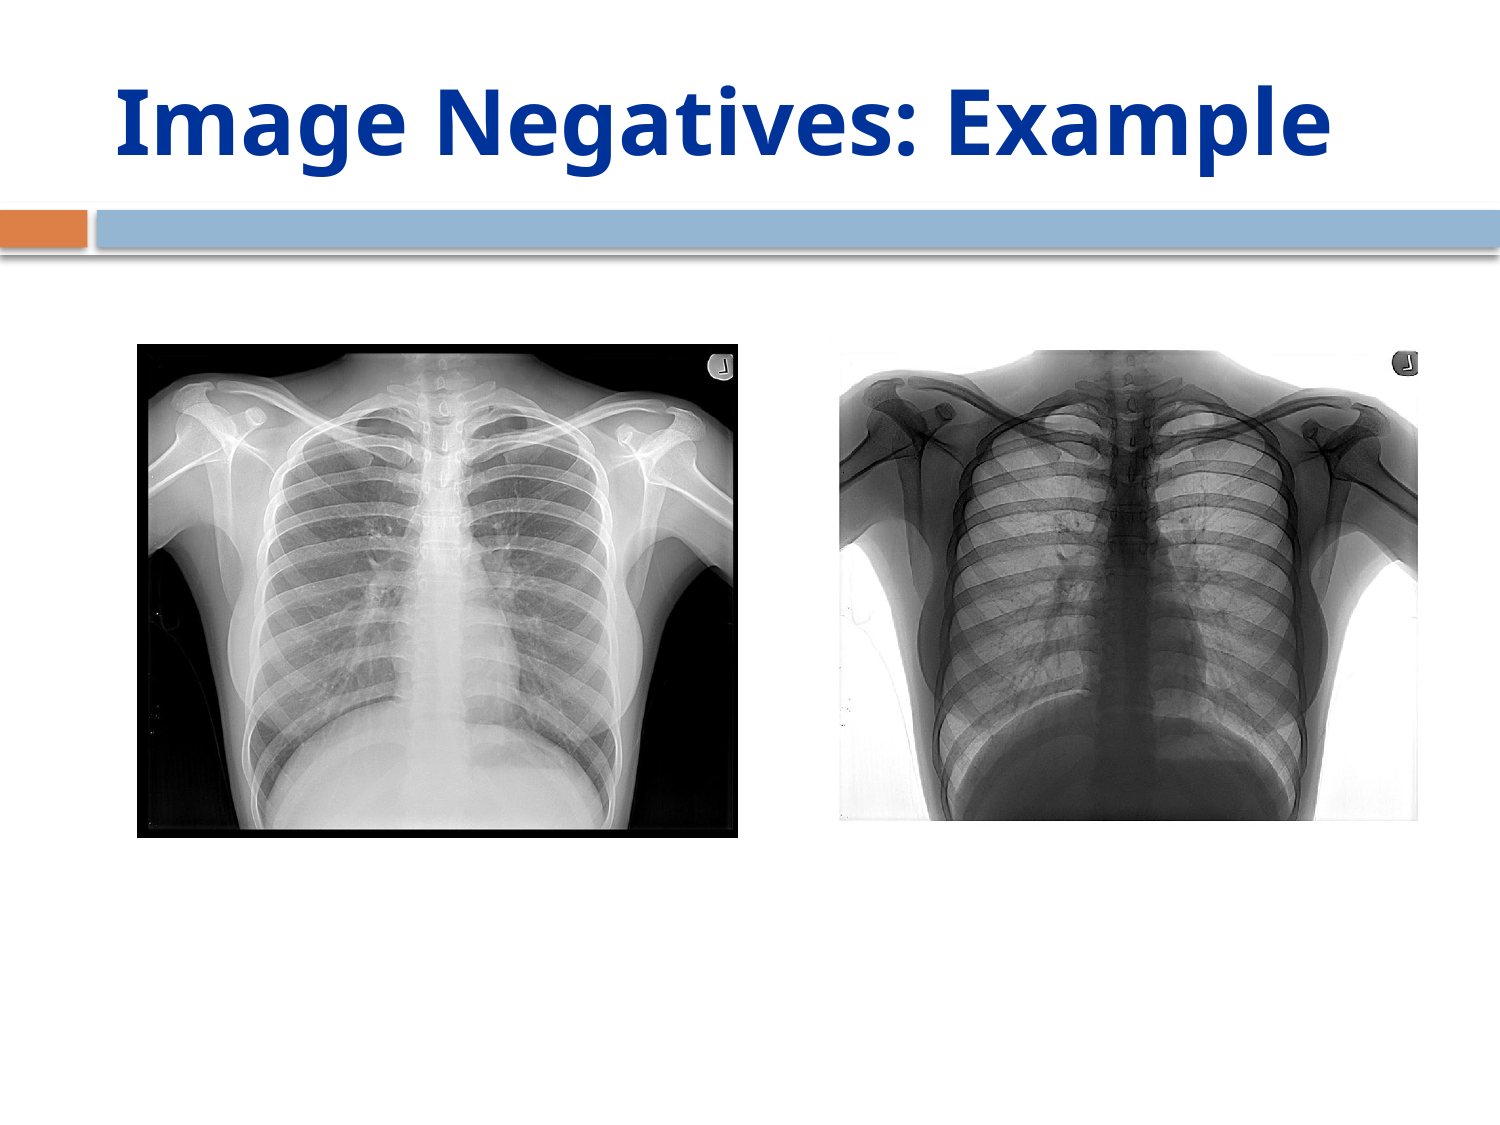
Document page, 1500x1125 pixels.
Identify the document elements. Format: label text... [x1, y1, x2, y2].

picture [749, 312, 1500, 883]
picture [137, 343, 738, 838]
title Image Negatives: Example [100, 37, 1438, 200]
